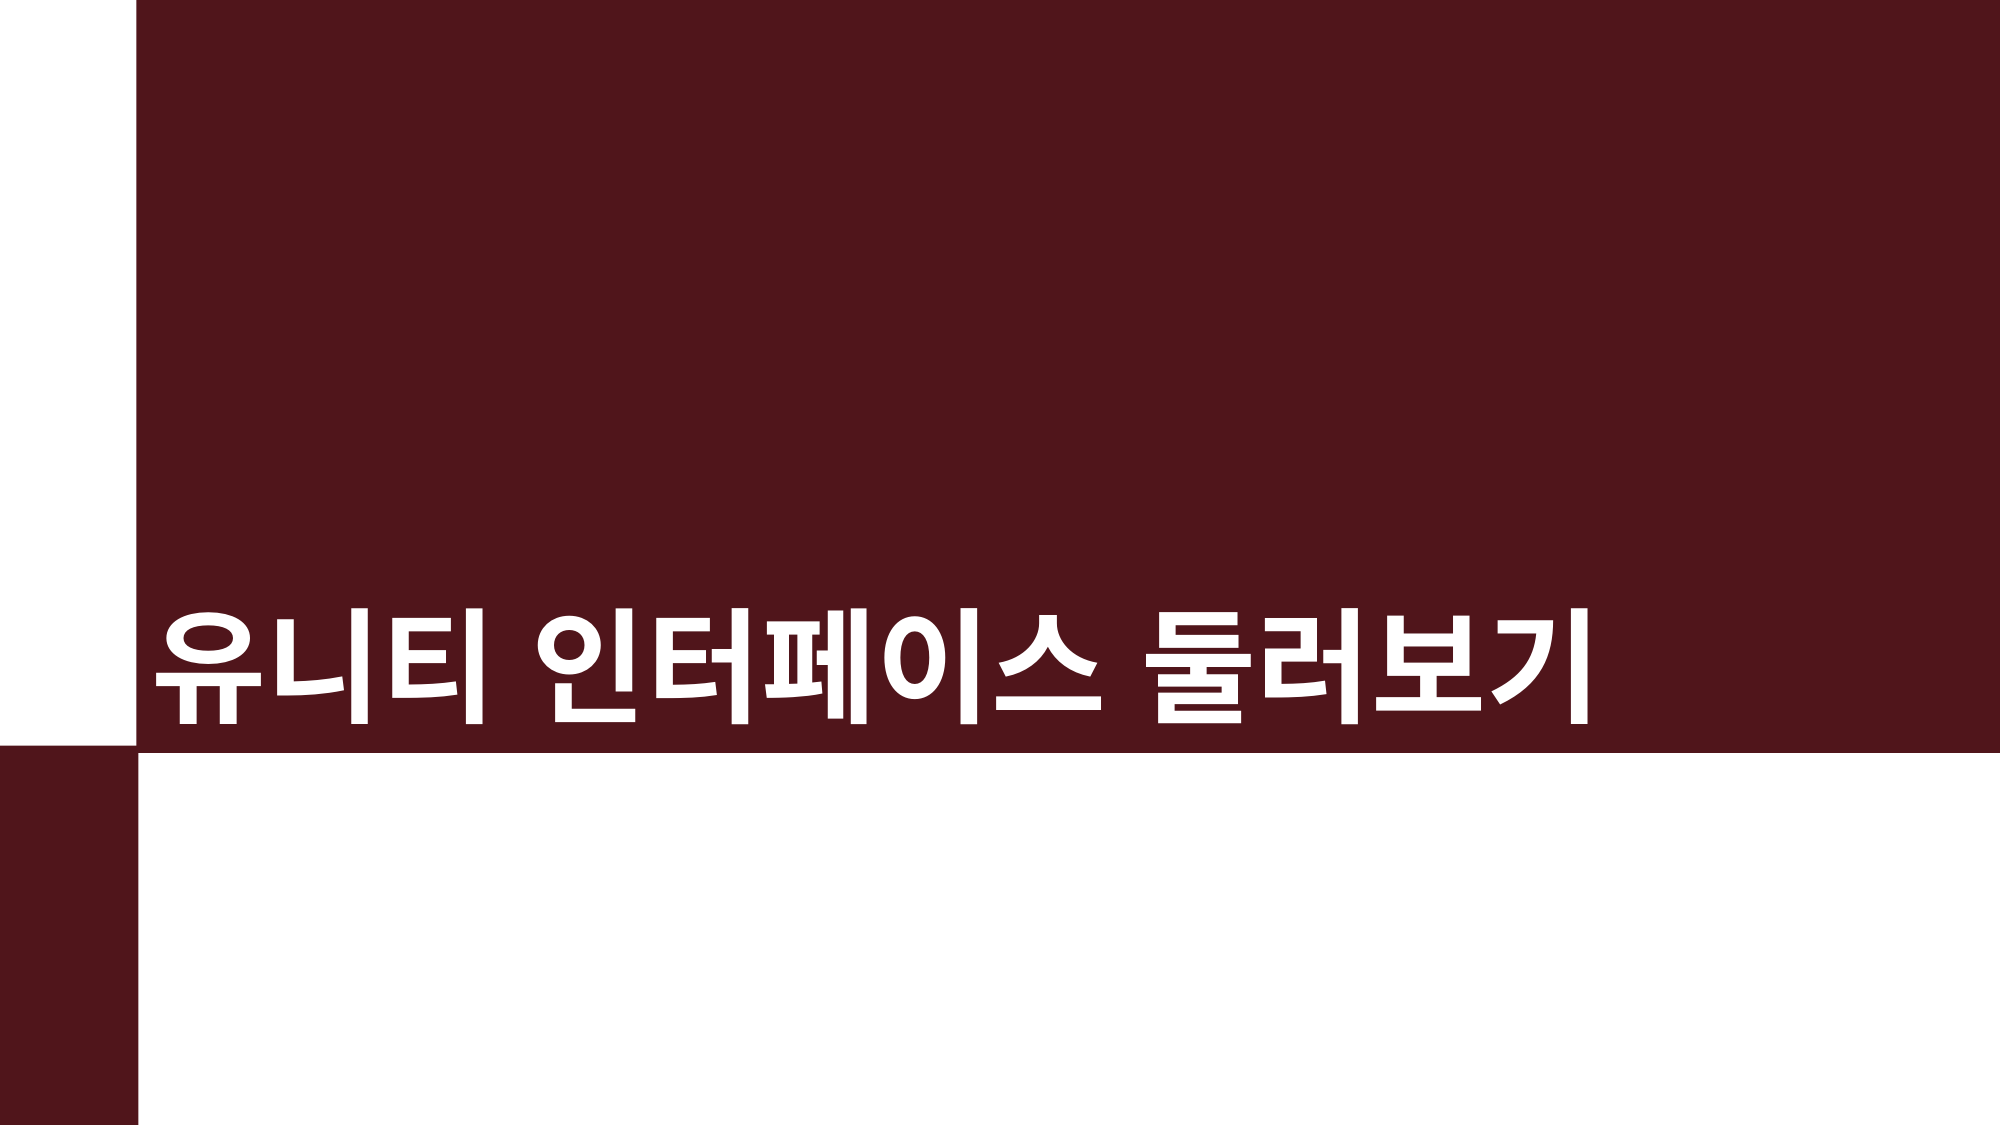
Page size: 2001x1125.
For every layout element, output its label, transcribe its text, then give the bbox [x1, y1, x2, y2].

title 유니티 인터페이스 둘러보기 [136, 280, 1982, 749]
